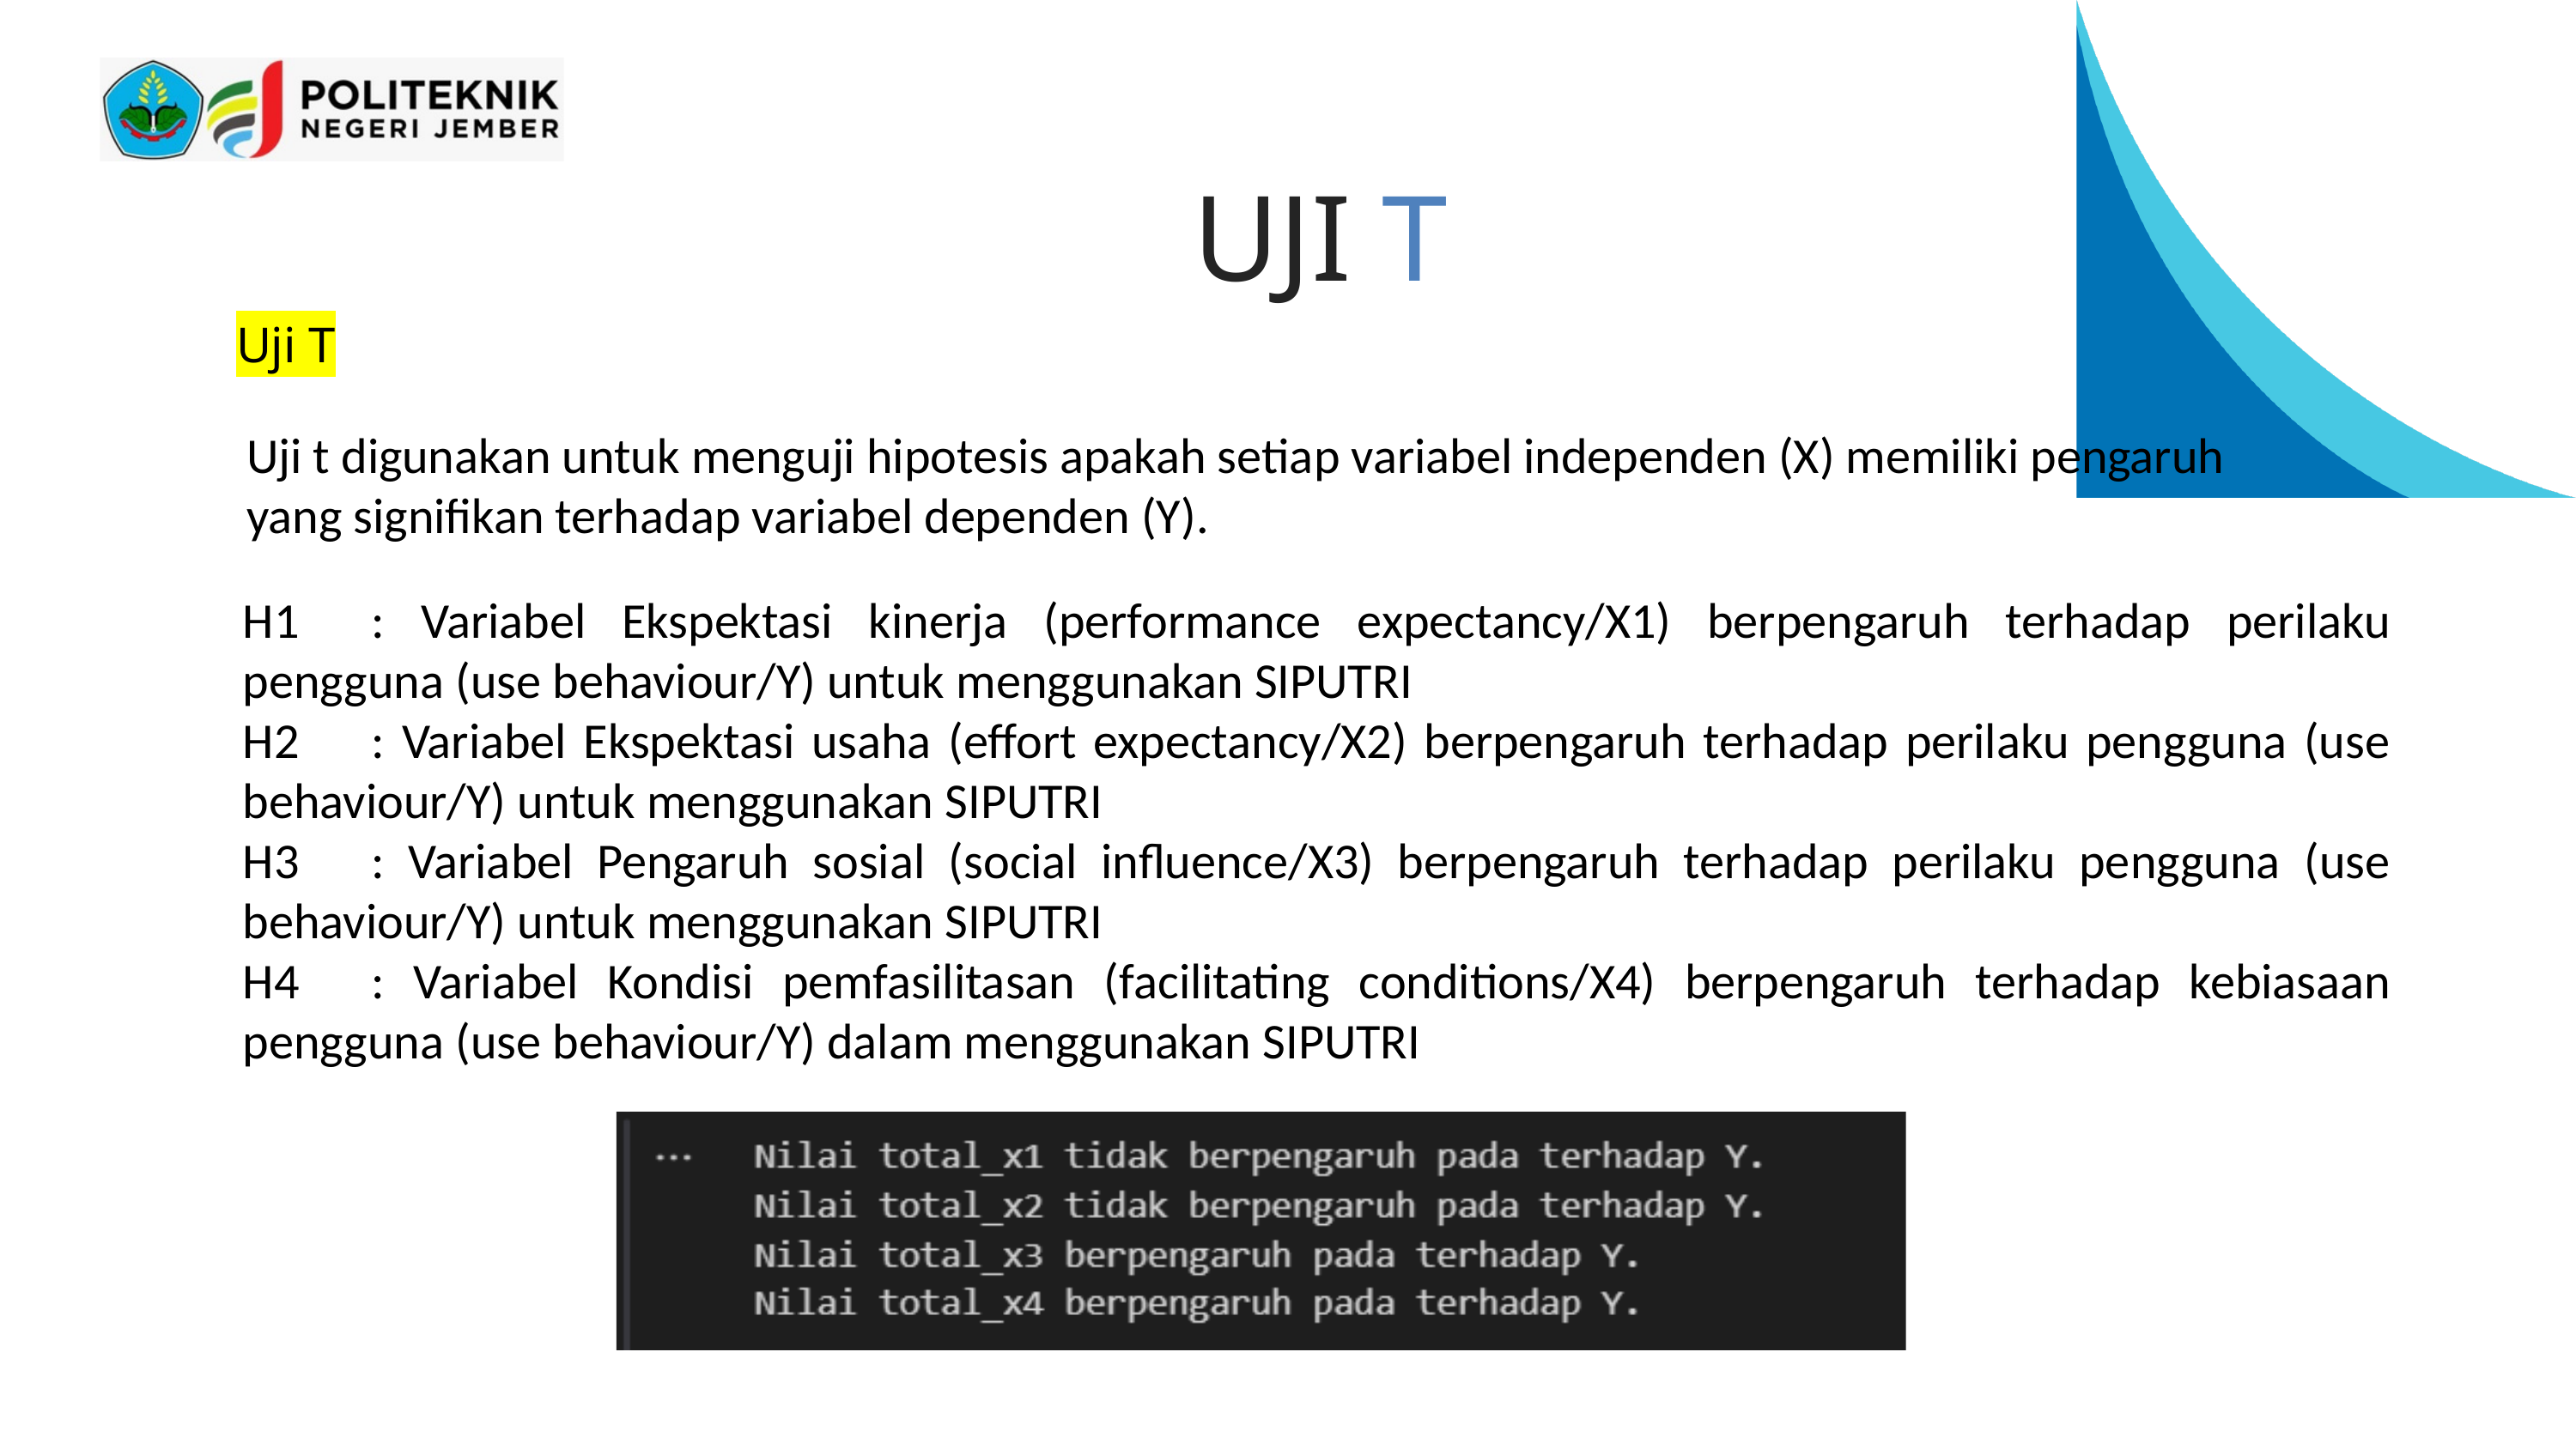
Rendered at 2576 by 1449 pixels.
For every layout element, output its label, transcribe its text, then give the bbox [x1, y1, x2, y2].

text_box UJI T [204, 198, 2076, 306]
text_box Uji T [235, 327, 843, 373]
text_box [100, 58, 564, 161]
text_box H1 : Variabel Ekspektasi kinerja (performance expectancy/X1) berpengaruh terhadap perilaku pengguna (use behaviour/Y) untuk menggunakan SIPUTRI H2 : Variabel Ekspektasi usaha (effort expectancy/X2) berpengaruh terhadap perilaku pengguna (use behaviour/Y) untuk menggunakan SIPUTRI H3 : Variabel Pengaruh sosial (social influence/X3) berpengaruh terhadap perilaku pengguna (use behaviour/Y) untuk menggunakan SIPUTRI H4 : Variabel Kondisi pemfasilitasan (facilitating conditions/X4) berpengaruh terhadap kebiasaan pengguna (use behaviour/Y) dalam menggunakan SIPUTRI [230, 581, 2404, 1076]
text_box [2076, 0, 2576, 498]
text_box Uji t digunakan untuk menguji hipotesis apakah setiap variabel independen (X) memiliki pengaruh yang signifikan terhadap variabel dependen (Y). [246, 423, 2276, 544]
picture [616, 1112, 1906, 1351]
